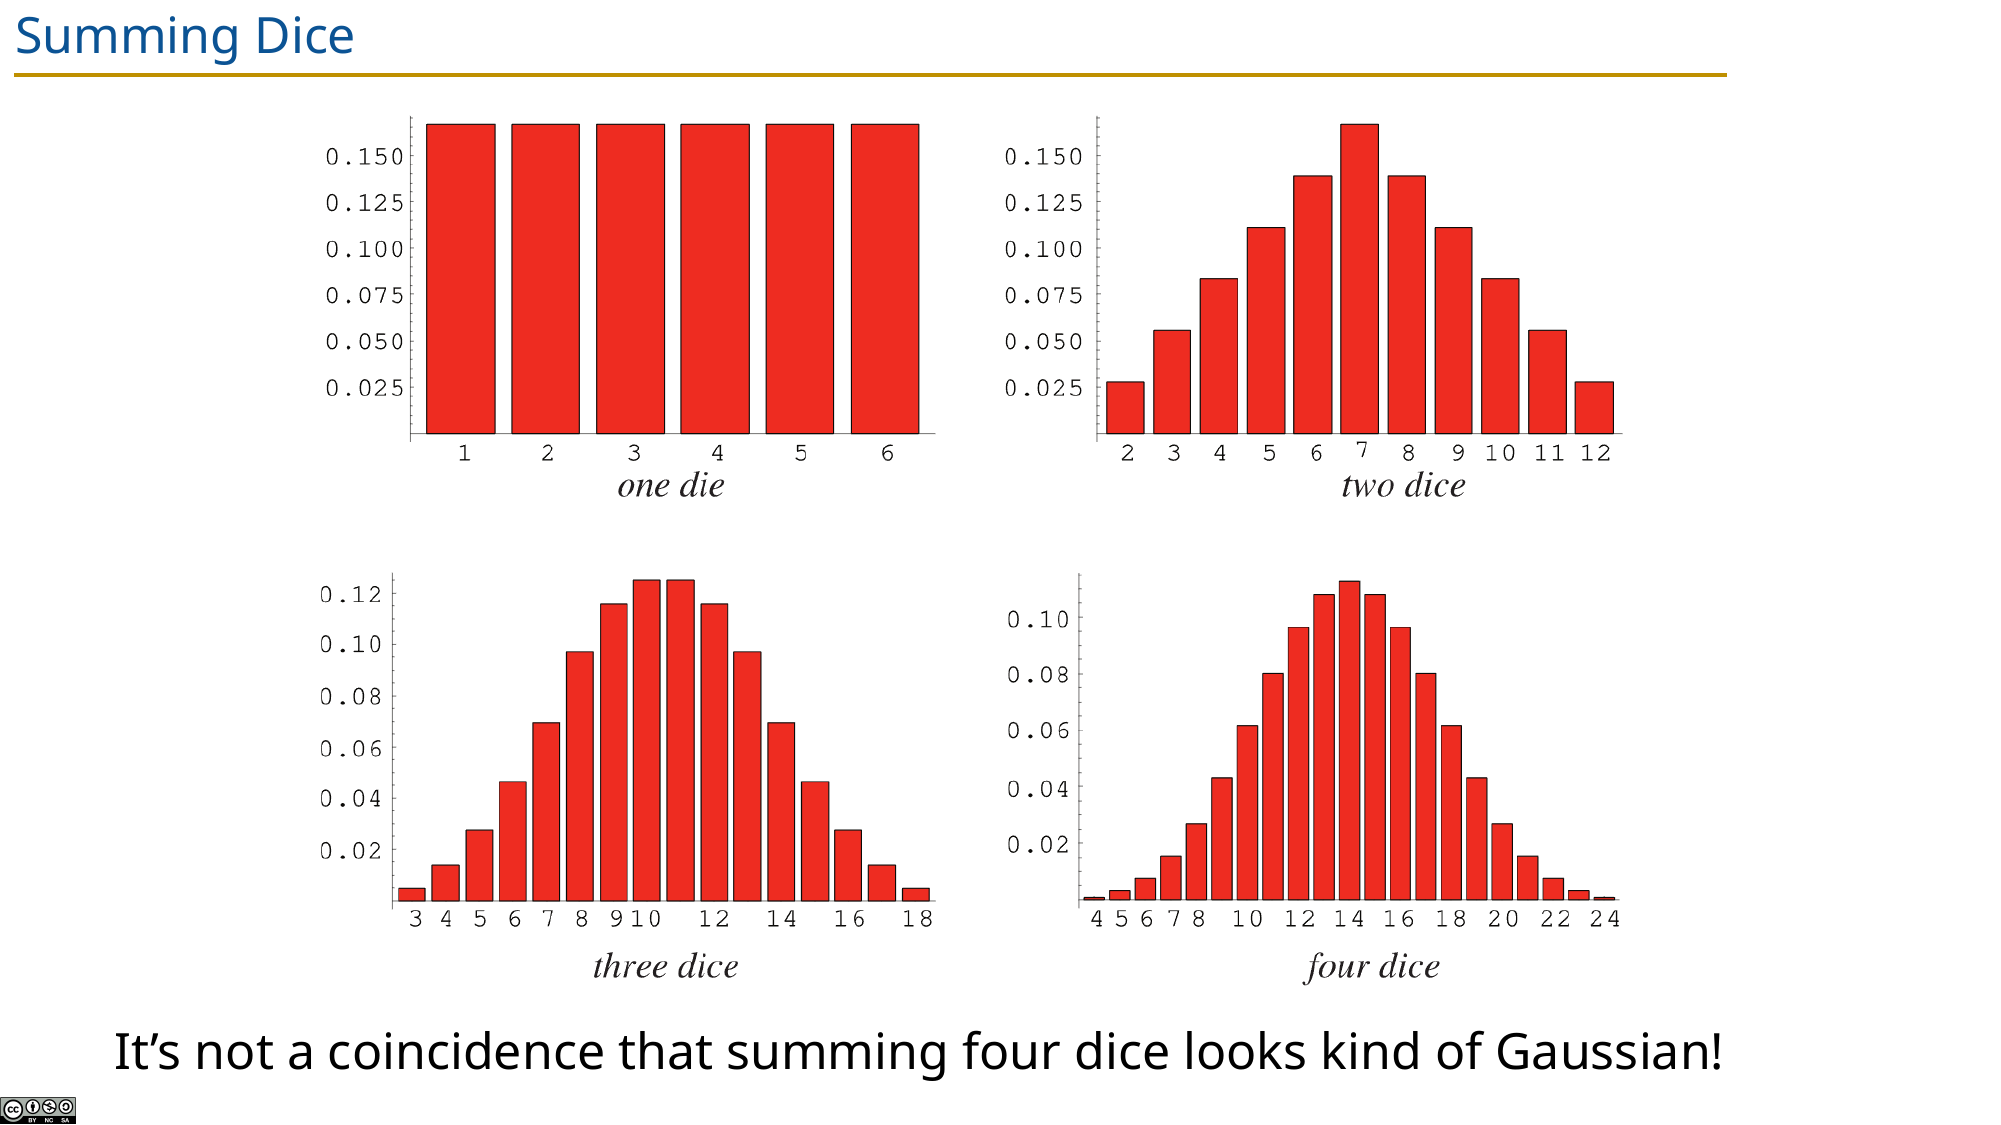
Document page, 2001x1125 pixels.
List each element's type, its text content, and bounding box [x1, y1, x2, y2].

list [219, 86, 1696, 1013]
picture [0, 1097, 76, 1124]
text_box It’s not a coincidence that summing four dice looks kind of Gaussian! [99, 1012, 1805, 1088]
title Summing Dice [0, 0, 1725, 75]
